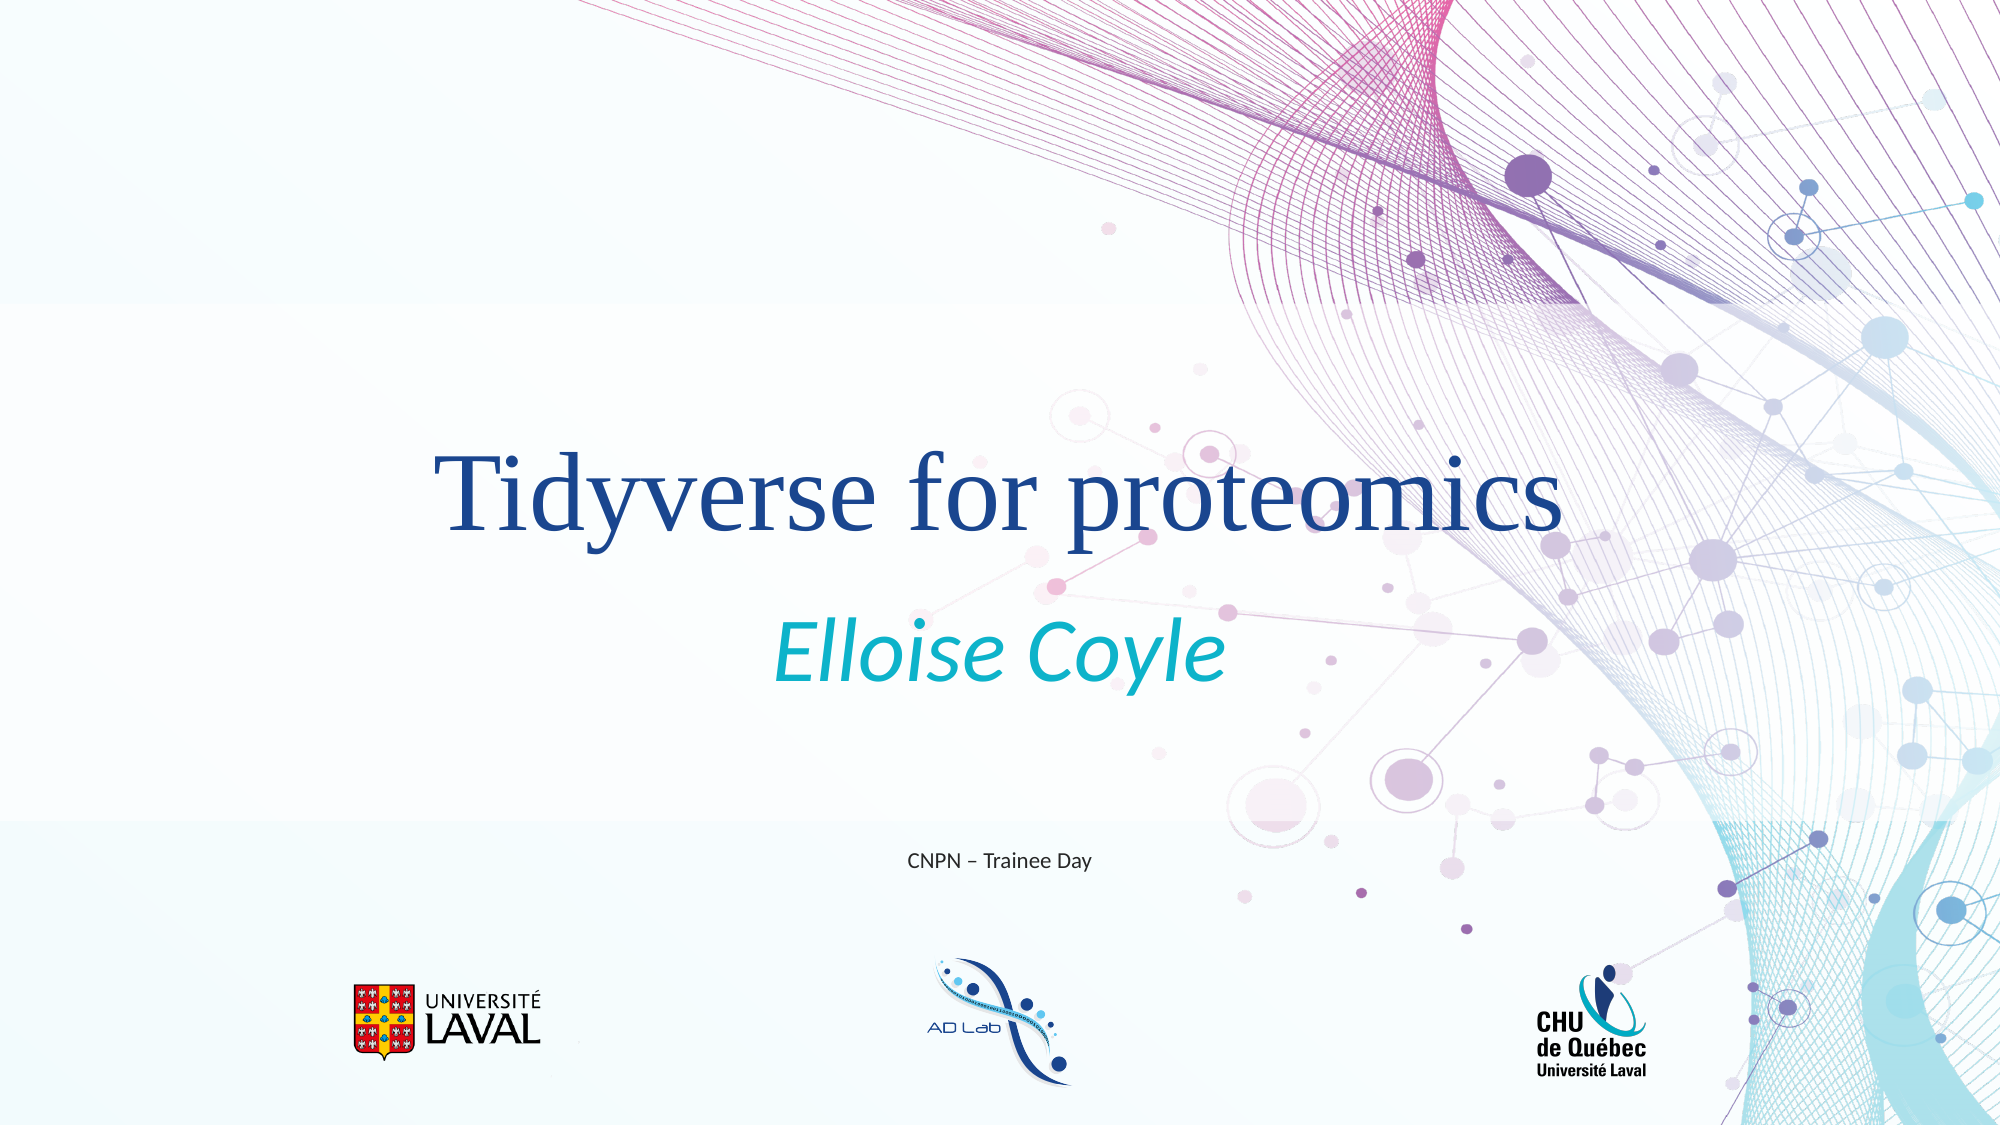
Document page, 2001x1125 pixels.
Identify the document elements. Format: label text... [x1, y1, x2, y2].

picture [1535, 964, 1649, 1080]
slide_number CNPN – Trainee Day [774, 842, 1225, 877]
title Tidyverse for proteomics [271, 306, 1729, 563]
picture [927, 955, 1073, 1088]
picture [351, 980, 543, 1063]
subtitle Elloise Coyle [271, 594, 1729, 700]
